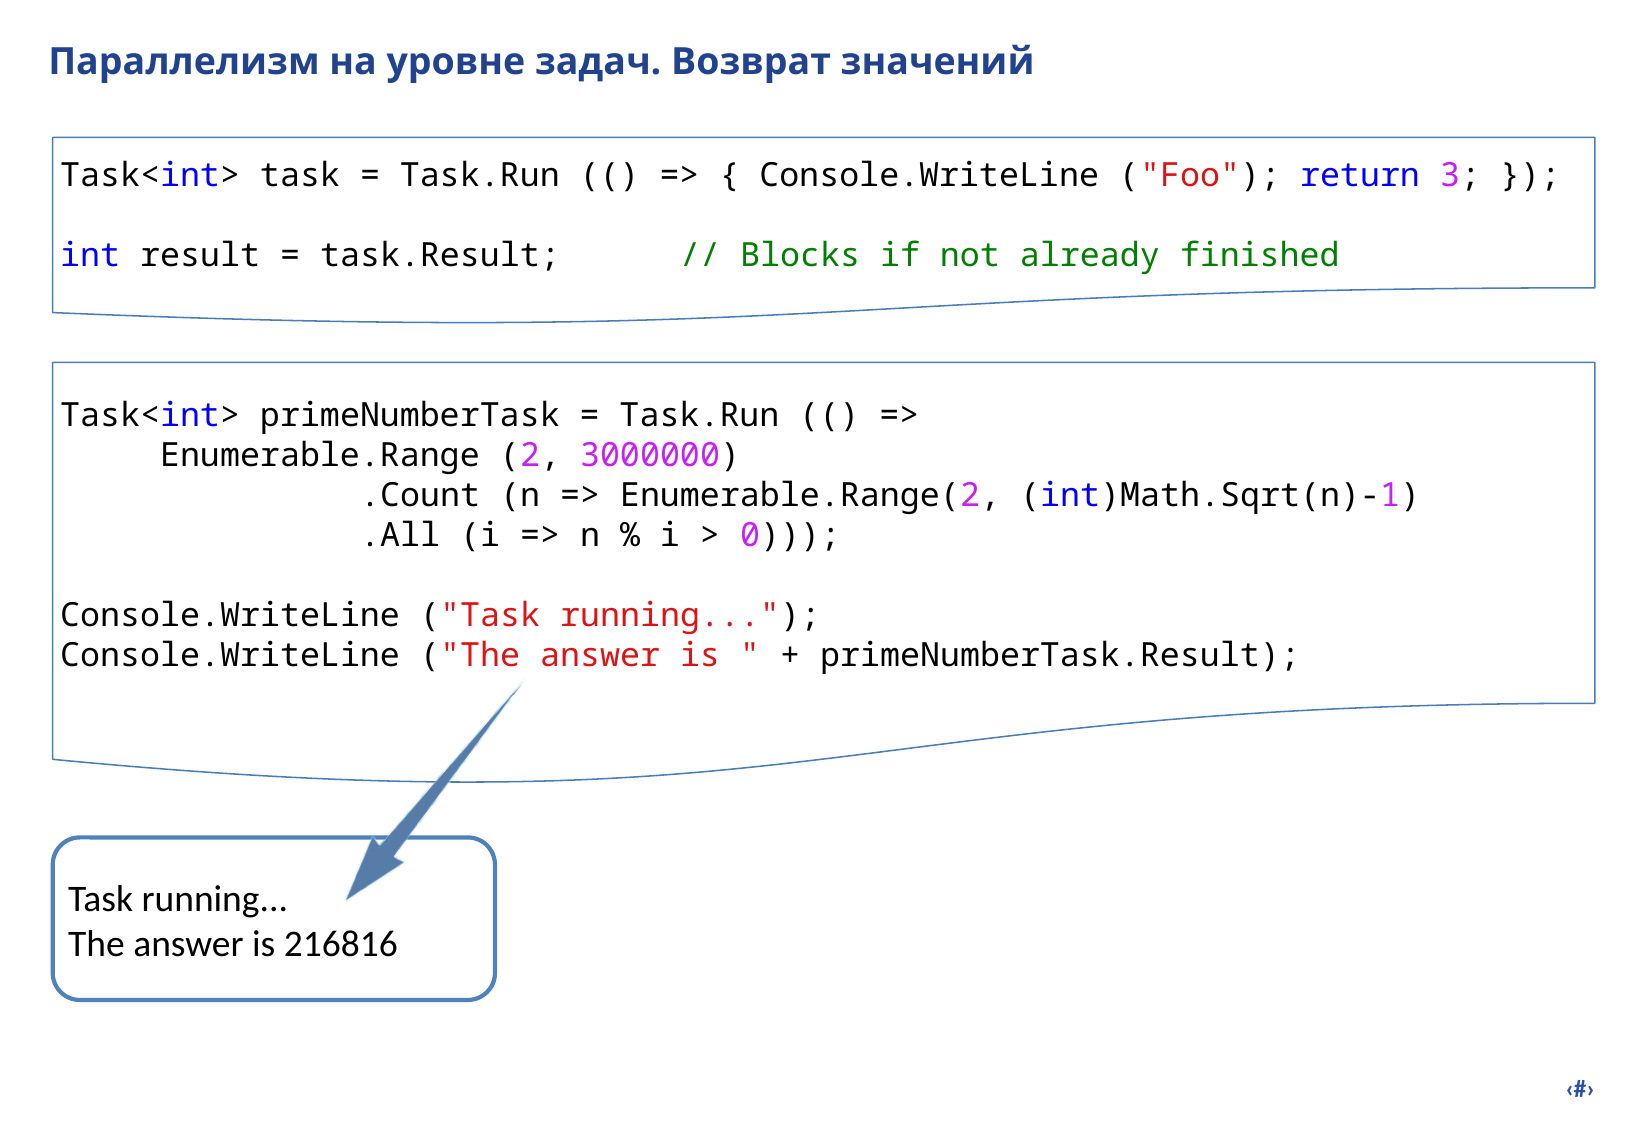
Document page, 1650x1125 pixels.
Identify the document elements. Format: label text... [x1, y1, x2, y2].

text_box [52, 837, 496, 1001]
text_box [52, 137, 1596, 323]
picture [289, 762, 588, 837]
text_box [52, 362, 1596, 783]
title Параллелизм на уровне задач. Возврат значений [40, 28, 1617, 90]
